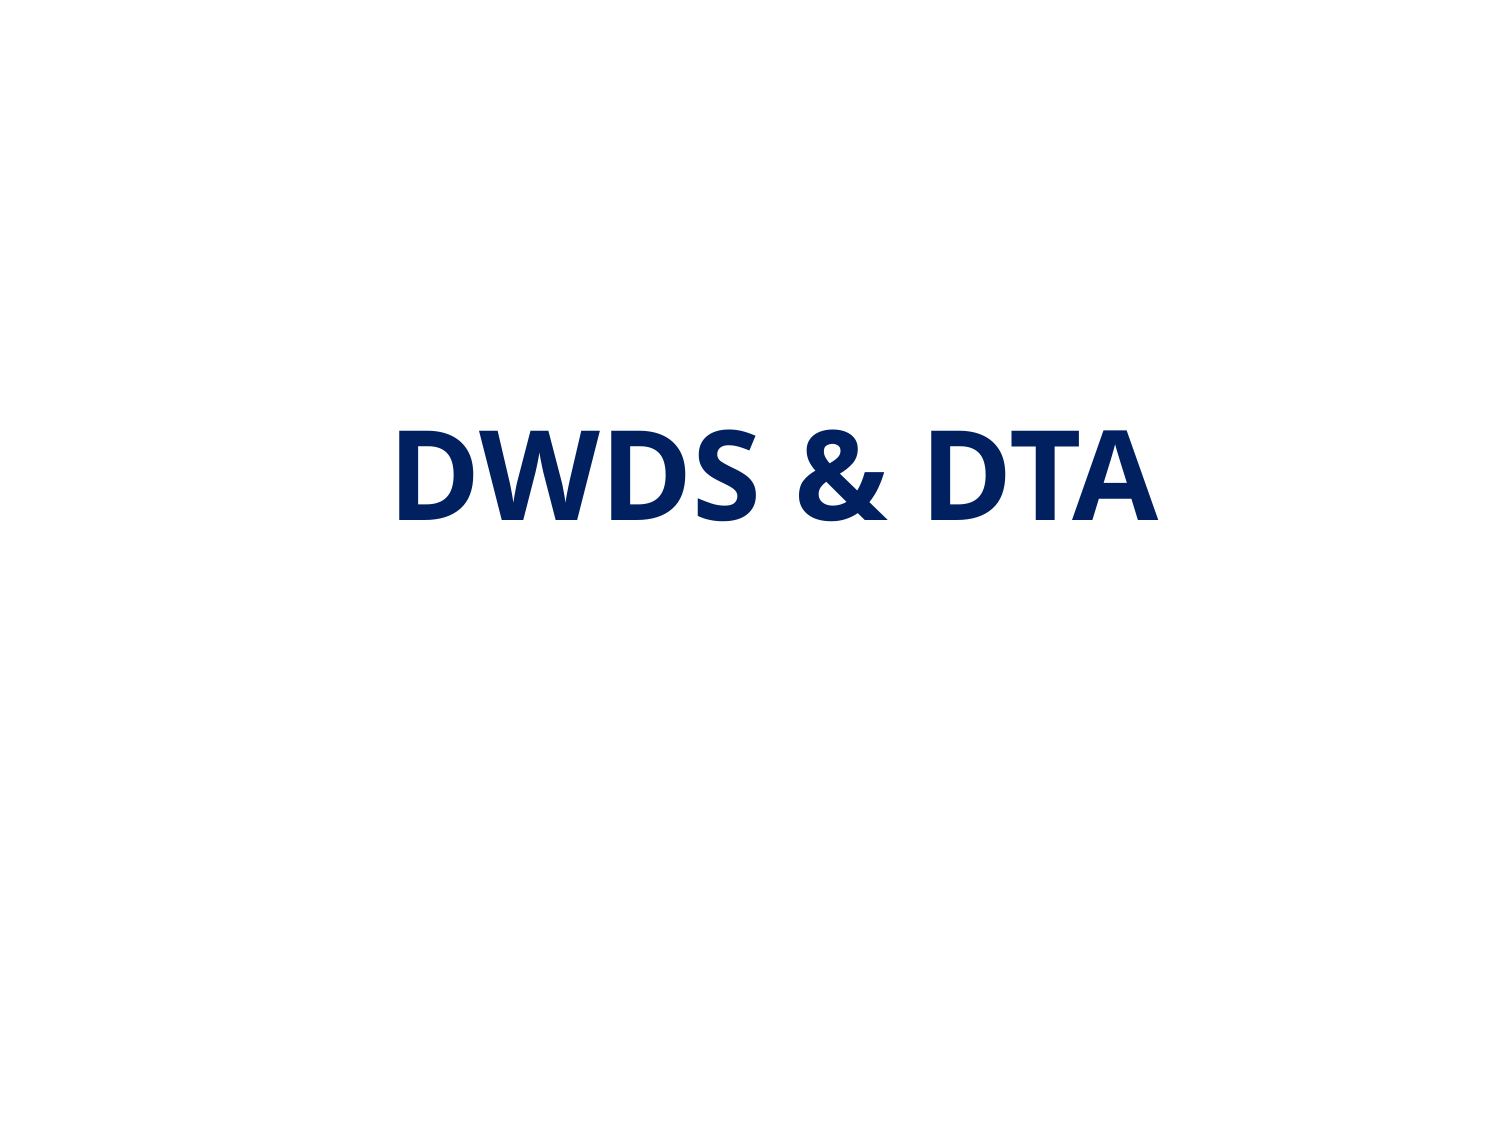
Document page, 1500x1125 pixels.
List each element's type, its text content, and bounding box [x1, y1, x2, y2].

title DWDS & DTA [53, 349, 1495, 591]
